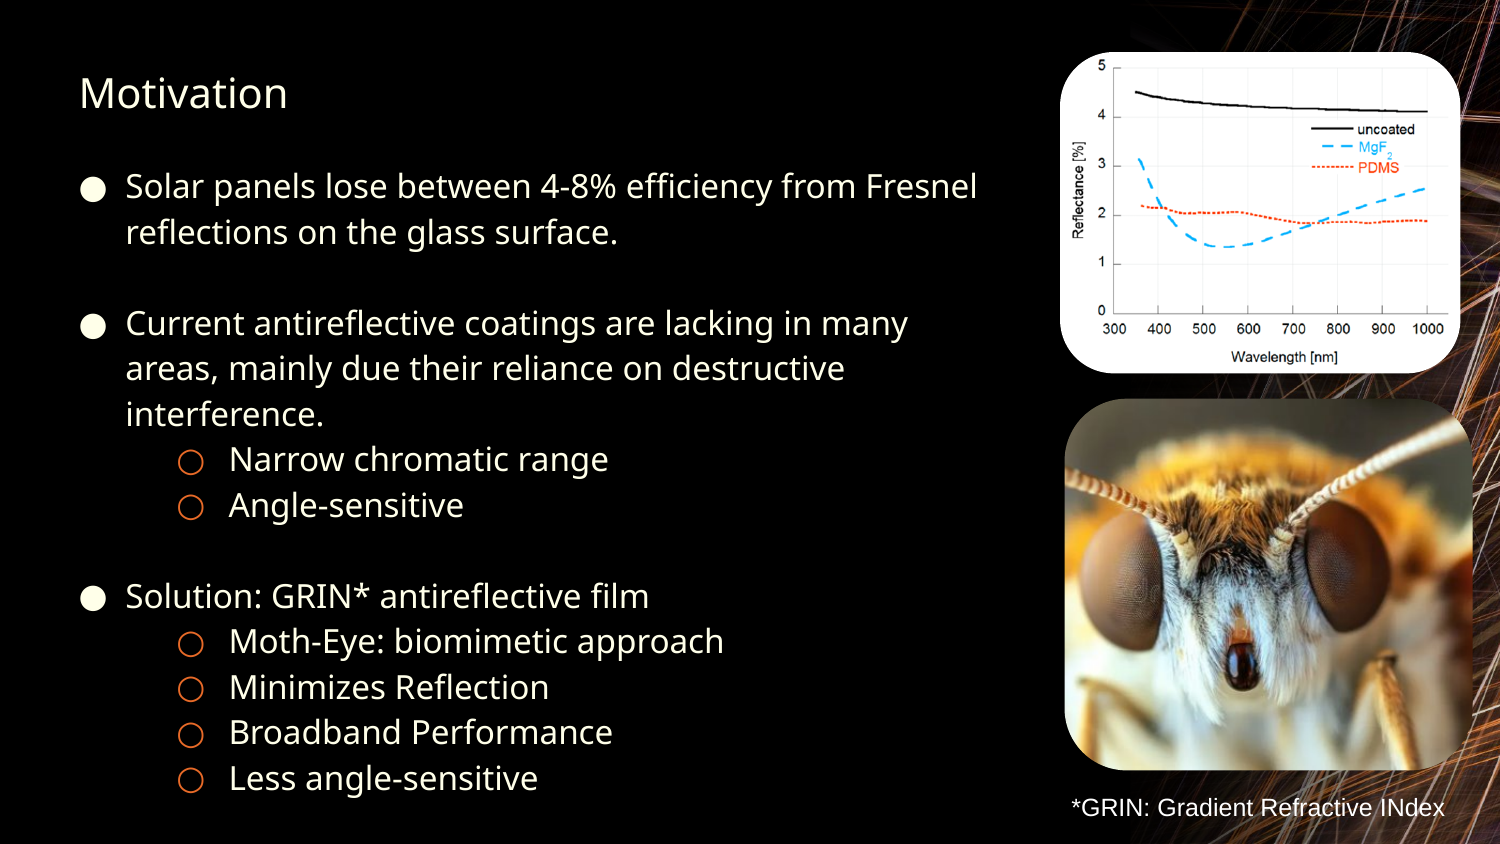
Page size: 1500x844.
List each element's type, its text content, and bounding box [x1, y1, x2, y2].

picture [1059, 0, 1500, 844]
subtitle Solar panels lose between 4-8% efficiency from Fresnel reflections on the glass surface. Current antireflective coatings are lacking in many areas, mainly due their reliance on destructive interference. Narrow chromatic range Angle-sensitive Solution: GRIN* antireflective film Moth-Eye: biomimetic approach Minimizes Reflection Broadband Performance Less angle-sensitive [63, 145, 1001, 780]
title Motivation [63, 52, 649, 145]
text_box *GRIN: Gradient Refractive INdex [1056, 783, 1481, 829]
